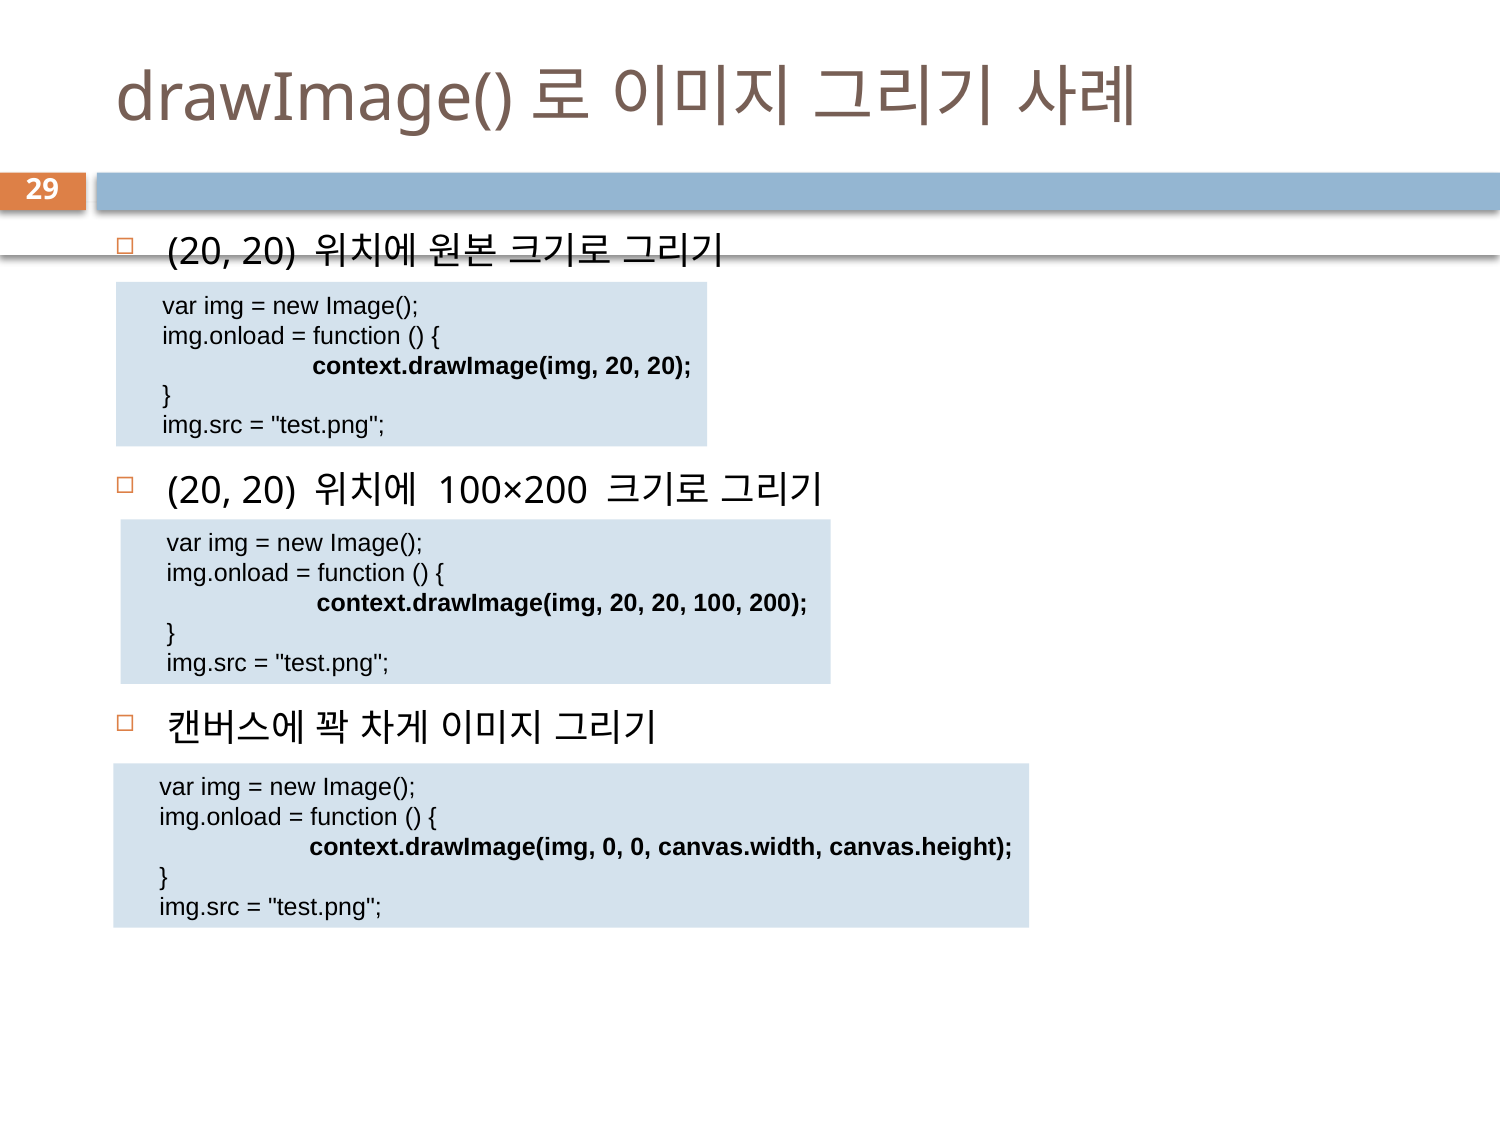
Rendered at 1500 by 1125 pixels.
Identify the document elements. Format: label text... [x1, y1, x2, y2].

text_box var img = new Image(); img.onload = function () { context.drawImage(img, 20, 20, 100, 200); } img.src = "test.png"; [120, 519, 831, 684]
text_box var img = new Image(); img.onload = function () { context.drawImage(img, 0, 0, canvas.width, canvas.height); } img.src = "test.png"; [113, 763, 1030, 928]
title drawImage()로 이미지 그리기 사례 [100, 37, 1438, 149]
text_box var img = new Image(); img.onload = function () { context.drawImage(img, 20, 20); } img.src = "test.png"; [116, 281, 708, 447]
slide_number 29 [0, 170, 87, 211]
list (20, 20) 위치에 원본 크기로 그리기 (20, 20) 위치에 100×200 크기로 그리기 캔버스에 꽉 차게 이미지 그리기 [100, 219, 1438, 1047]
